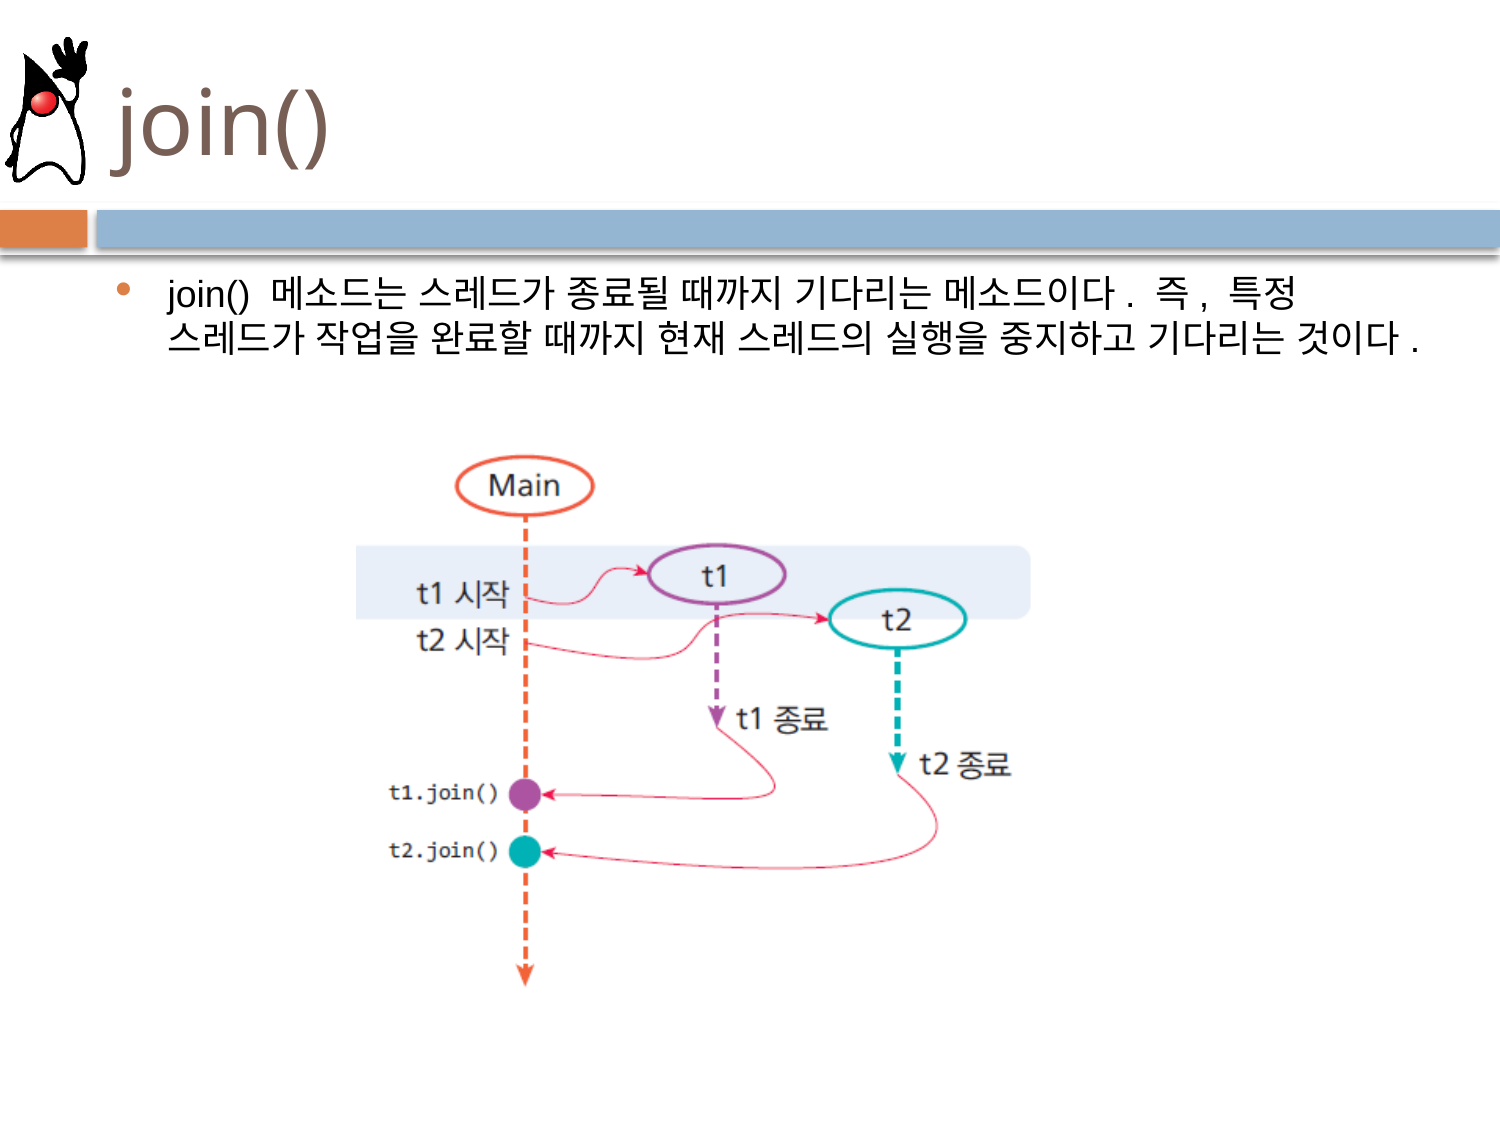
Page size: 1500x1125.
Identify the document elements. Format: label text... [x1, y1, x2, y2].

picture [356, 443, 1103, 1001]
picture [5, 37, 88, 185]
title join() [100, 37, 1438, 200]
list join() 메소드는 스레드가 종료될 때까지 기다리는 메소드이다. 즉, 특정 스레드가 작업을 완료할 때까지 현재 스레드의 실행을 중지하고 기다리는 것이다. [100, 262, 1438, 1000]
